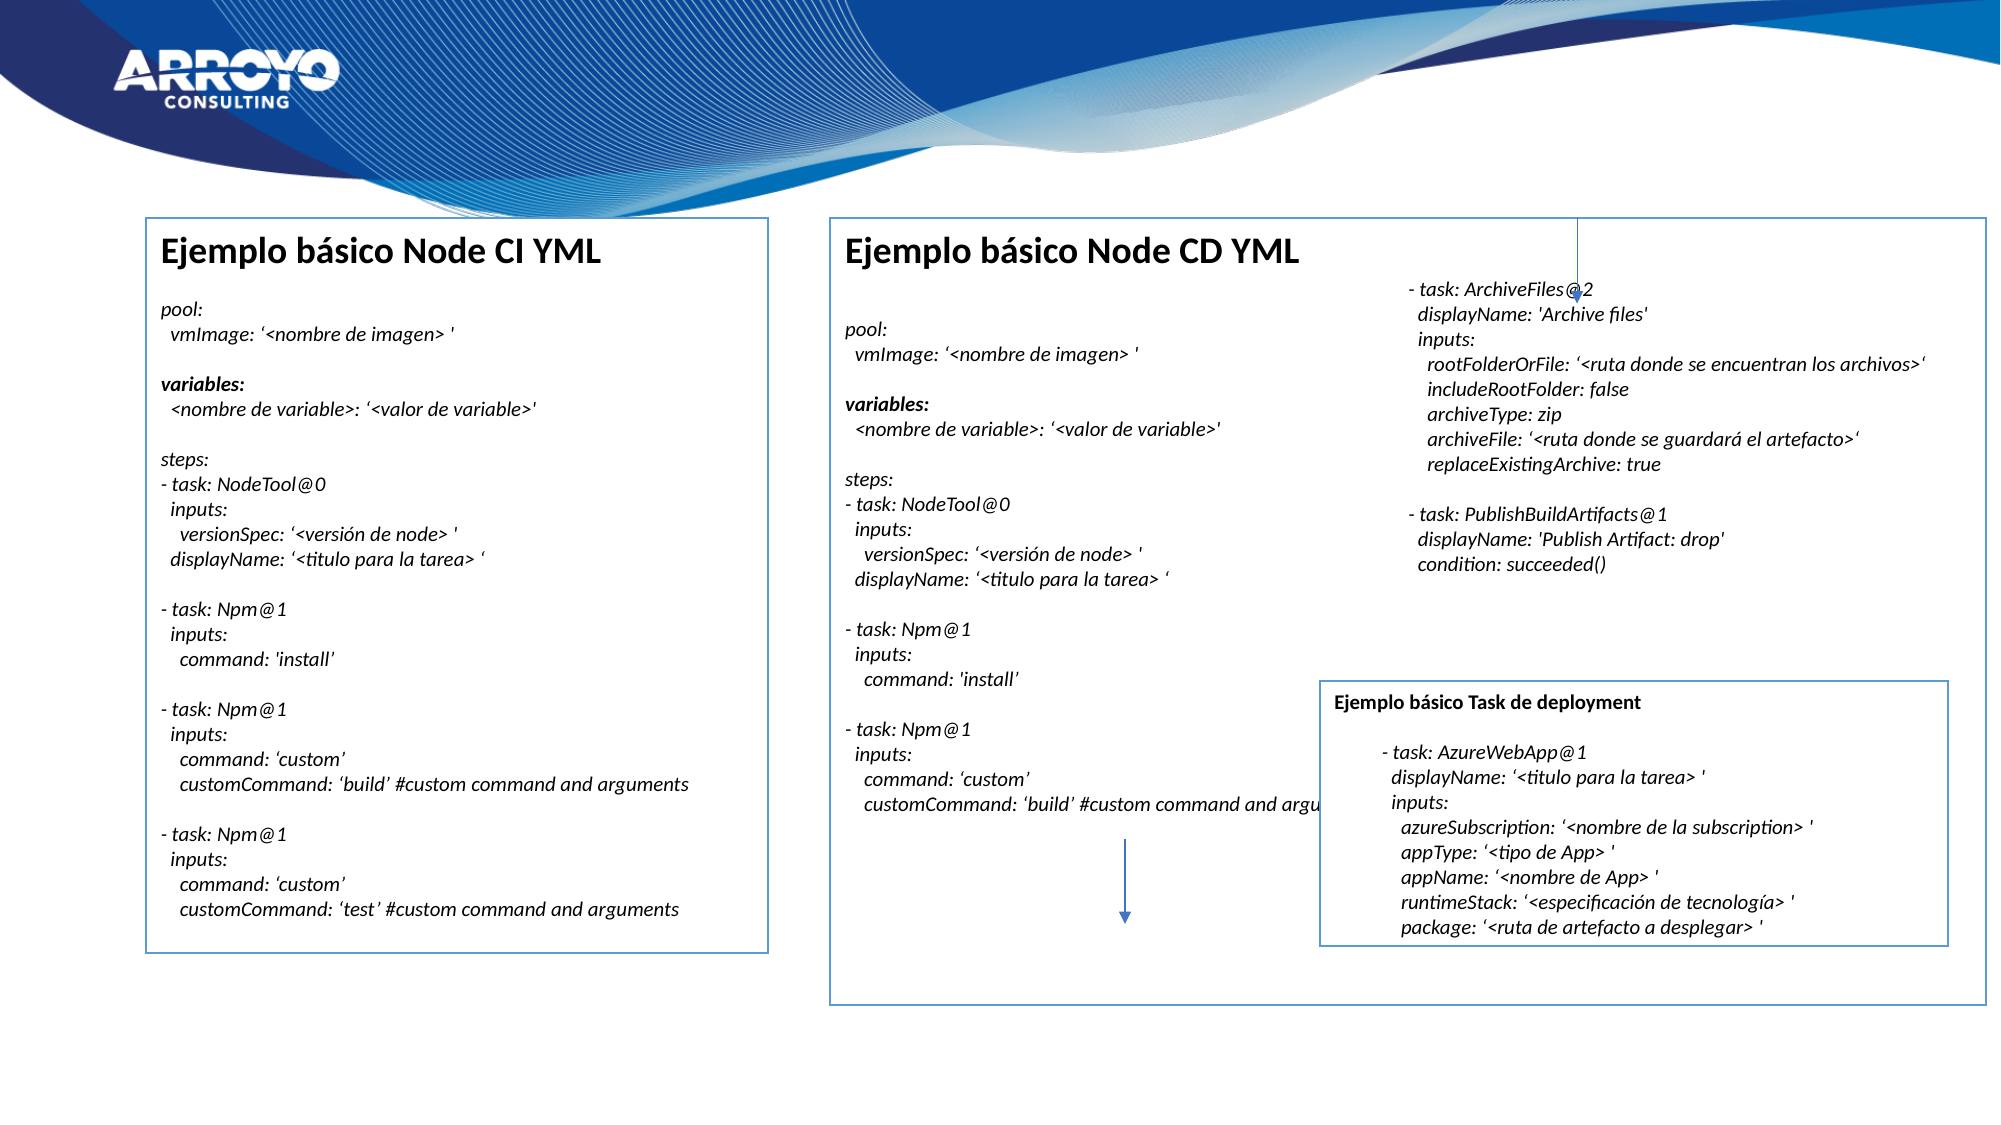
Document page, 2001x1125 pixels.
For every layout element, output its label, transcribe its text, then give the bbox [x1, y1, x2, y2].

text_box Ejemplo básico Node CI YML pool: vmImage: ‘<nombre de imagen> ' variables: <nombre de variable>: ‘<valor de variable>' steps: - task: NodeTool@0 inputs: versionSpec: ‘<versión de node> ' displayName: ‘<titulo para la tarea> ‘ - task: Npm@1 inputs: command: 'install’ - task: Npm@1 inputs: command: ‘custom’ customCommand: ‘build’ #custom command and arguments - task: Npm@1 inputs: command: ‘custom’ customCommand: ‘test’ #custom command and arguments [145, 217, 769, 954]
text_box Ejemplo básico Task de deployment - task: AzureWebApp@1 displayName: ‘<titulo para la tarea> ' inputs: azureSubscription: ‘<nombre de la subscription> ' appType: ‘<tipo de App> ' appName: ‘<nombre de App> ' runtimeStack: ‘<especificación de tecnología> ' package: ‘<ruta de artefacto a desplegar> ' [1319, 680, 1949, 947]
picture [0, 0, 2001, 1125]
text_box Ejemplo básico Node CD YML pool: vmImage: ‘<nombre de imagen> ' variables: <nombre de variable>: ‘<valor de variable>' steps: - task: NodeTool@0 inputs: versionSpec: ‘<versión de node> ' displayName: ‘<titulo para la tarea> ‘ - task: Npm@1 inputs: command: 'install’ - task: Npm@1 inputs: command: ‘custom’ customCommand: ‘build’ #custom command and arguments - task: ArchiveFiles@2 displayName: 'Archive files' inputs: rootFolderOrFile: ‘<ruta donde se encuentran los archivos>‘ includeRootFolder: false archiveType: zip archiveFile: ‘<ruta donde se guardará el artefacto>‘ replaceExistingArchive: true - task: PublishBuildArtifacts@1 displayName: 'Publish Artifact: drop' condition: succeeded() [829, 217, 1987, 1006]
